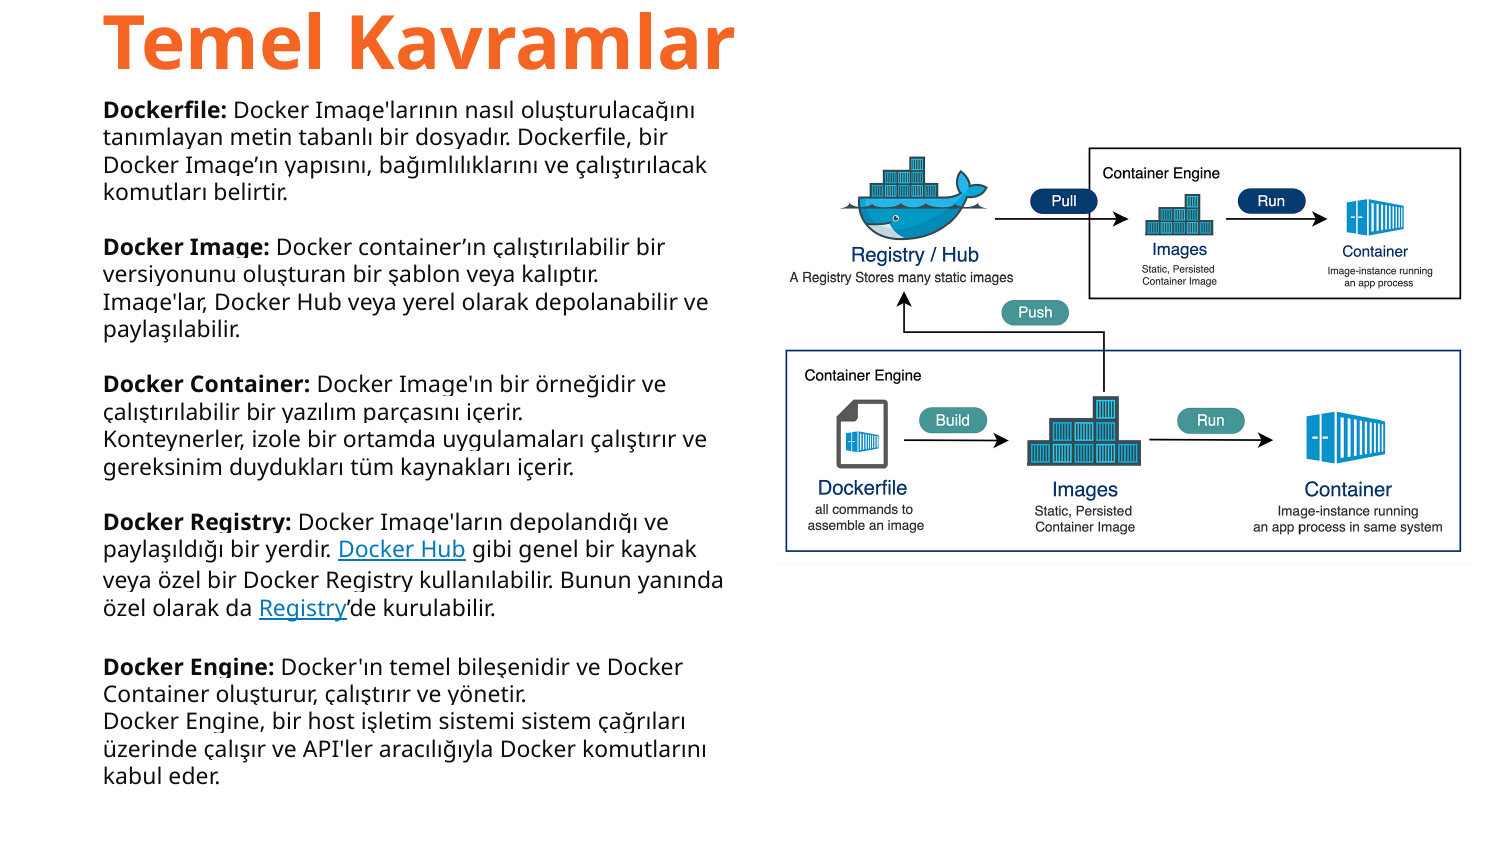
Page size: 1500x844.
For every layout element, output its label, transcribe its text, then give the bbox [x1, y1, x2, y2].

title Temel Kavramlar [87, 0, 941, 106]
text_box Dockerfile: Docker Image'larının nasıl oluşturulacağını tanımlayan metin tabanlı bir dosyadır. Dockerfile, bir Docker Image’ın yapısını, bağımlılıklarını ve çalıştırılacak komutları belirtir. Docker Image: Docker container’ın çalıştırılabilir bir versiyonunu oluşturan bir şablon veya kalıptır. Image'lar, Docker Hub veya yerel olarak depolanabilir ve paylaşılabilir. Docker Container: Docker Image'ın bir örneğidir ve çalıştırılabilir bir yazılım parçasını içerir. Konteynerler, izole bir ortamda uygulamaları çalıştırır ve gereksinim duydukları tüm kaynakları içerir. Docker Registry: Docker Image'ların depolandığı ve paylaşıldığı bir yerdir. Docker Hub gibi genel bir kaynak veya özel bir Docker Registry kullanılabilir. Bunun yanında özel olarak da Registry’de kurulabilir. Docker Engine: Docker'ın temel bileşenidir ve Docker Container oluşturur, çalıştırır ve yönetir. Docker Engine, bir host işletim sistemi sistem çağrıları üzerinde çalışır ve API'ler aracılığıyla Docker komutlarını kabul eder. [87, 80, 759, 844]
picture [773, 130, 1476, 565]
